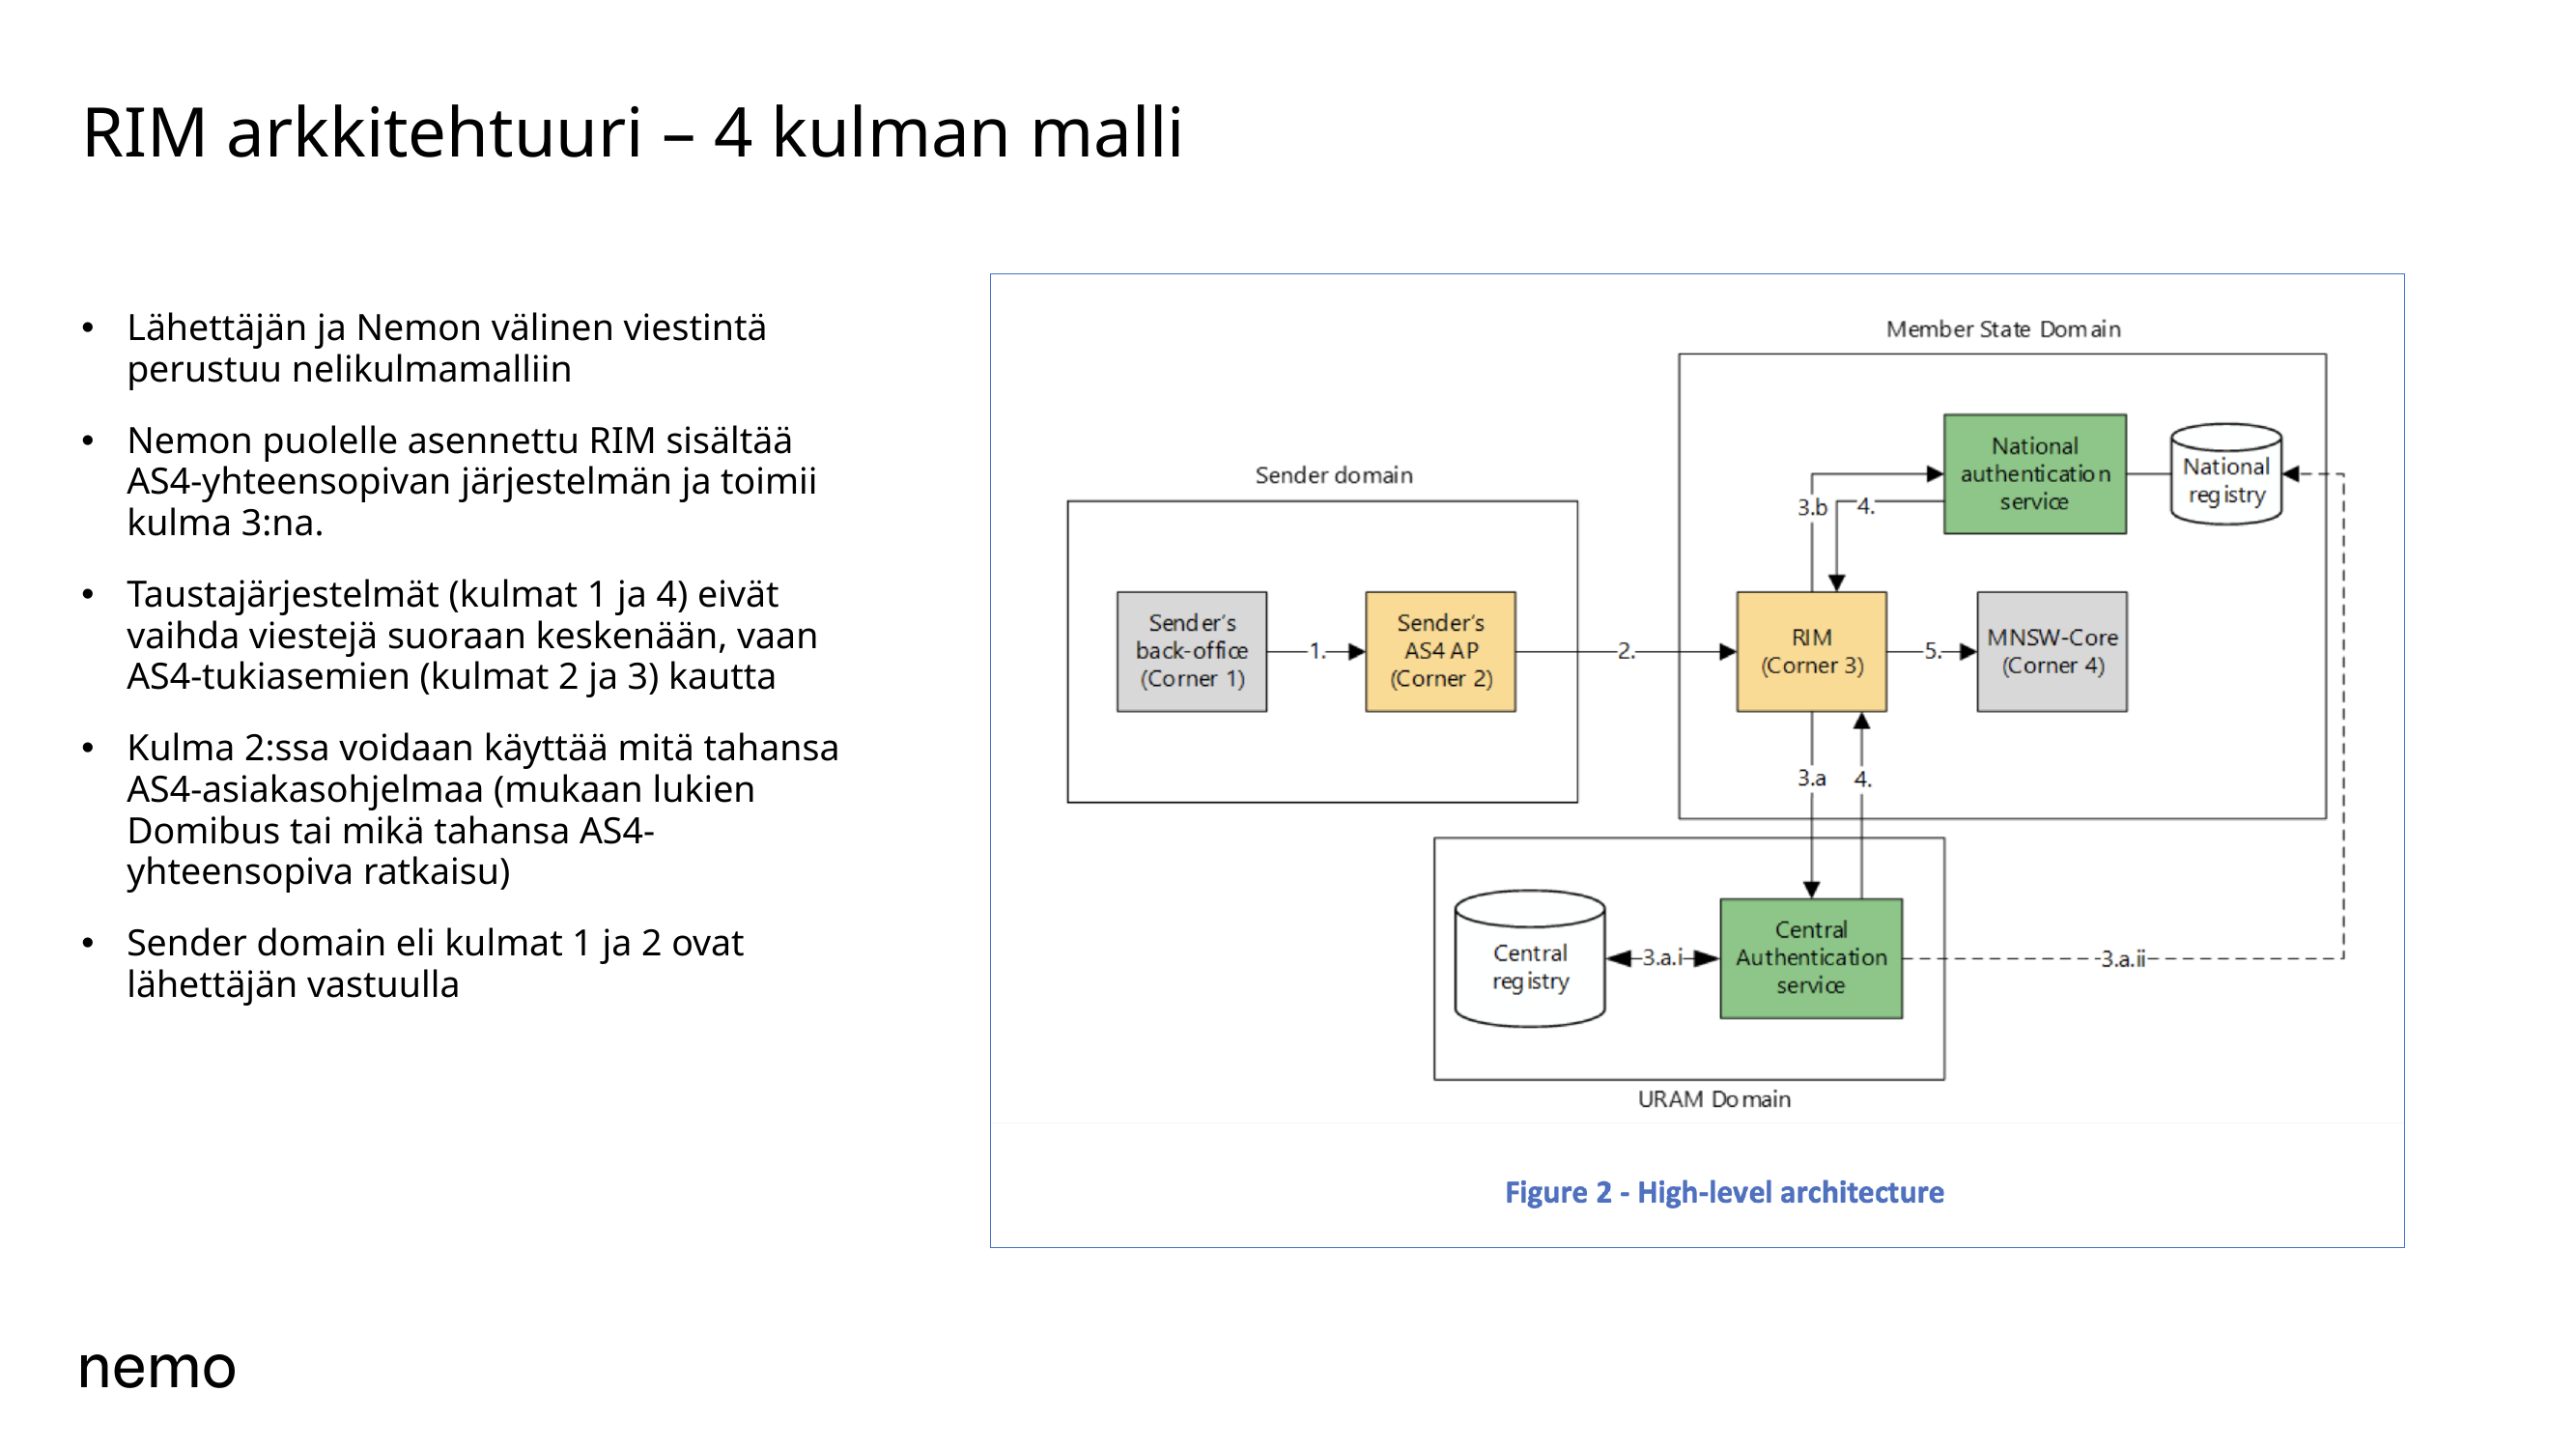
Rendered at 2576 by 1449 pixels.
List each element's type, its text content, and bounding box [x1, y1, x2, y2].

title RIM arkkitehtuuri – 4 kulman malli [81, 98, 1790, 204]
picture [990, 273, 2405, 1248]
list Lähettäjän ja Nemon välinen viestintä perustuu nelikulmamalliin Nemon puolelle asennettu RIM sisältää AS4-yhteensopivan järjestelmän ja toimii kulma 3:na. Taustajärjestelmät (kulmat 1 ja 4) eivät vaihda viestejä suoraan keskenään, vaan AS4-tukiasemien (kulmat 2 ja 3) kautta Kulma 2:ssa voidaan käyttää mitä tahansa AS4-asiakasohjelmaa (mukaan lukien Domibus tai mikä tahansa AS4-yhteensopiva ratkaisu) Sender domain eli kulmat 1 ja 2 ovat lähettäjän vastuulla [81, 307, 879, 1222]
